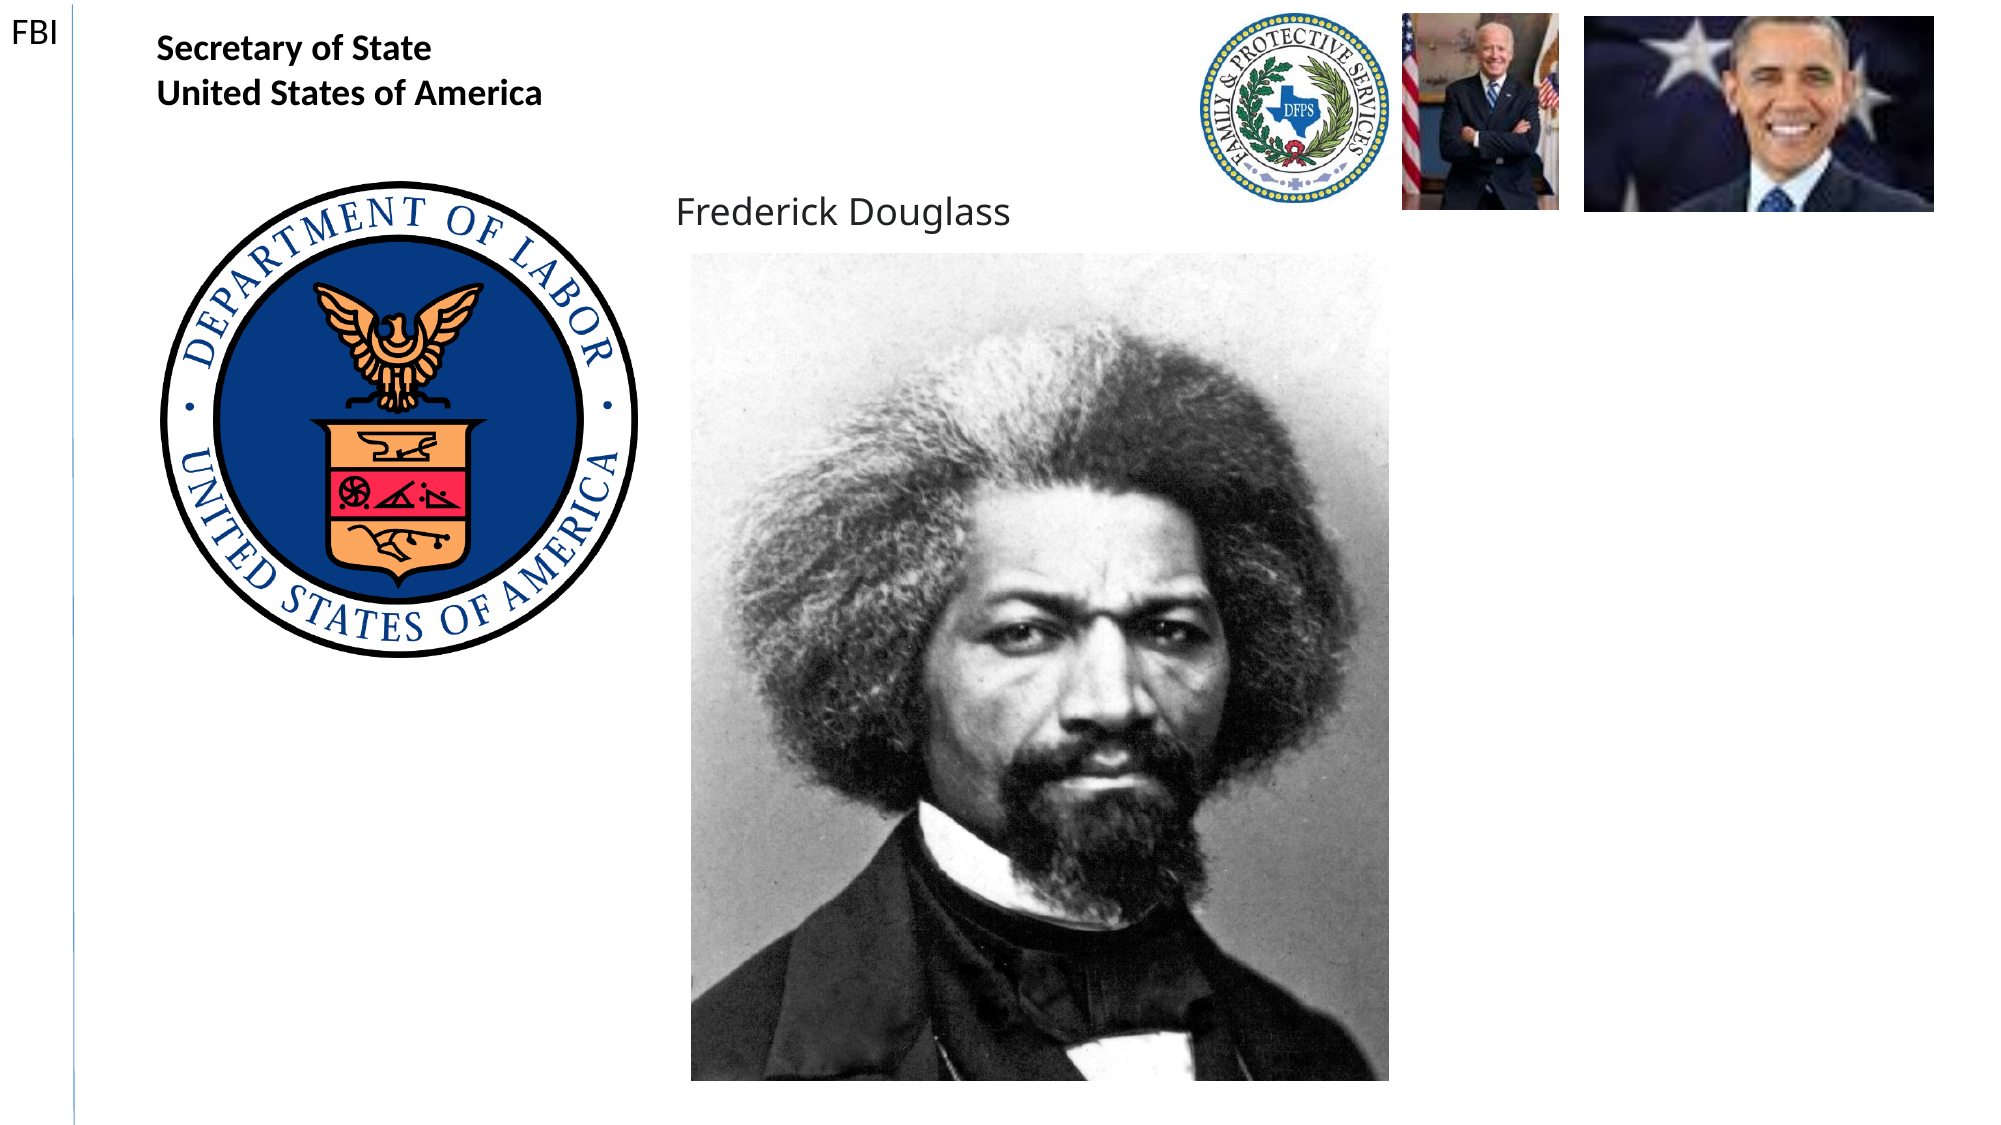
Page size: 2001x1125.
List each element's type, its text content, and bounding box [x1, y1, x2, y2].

picture [1200, 13, 1390, 203]
text_box Secretary of State United States of America [141, 16, 559, 121]
picture [160, 180, 638, 659]
text_box Frederick Douglass [660, 181, 1027, 241]
picture [1584, 16, 1934, 212]
text_box FBI [0, 0, 74, 60]
picture [691, 253, 1389, 1081]
picture [1402, 13, 1559, 210]
